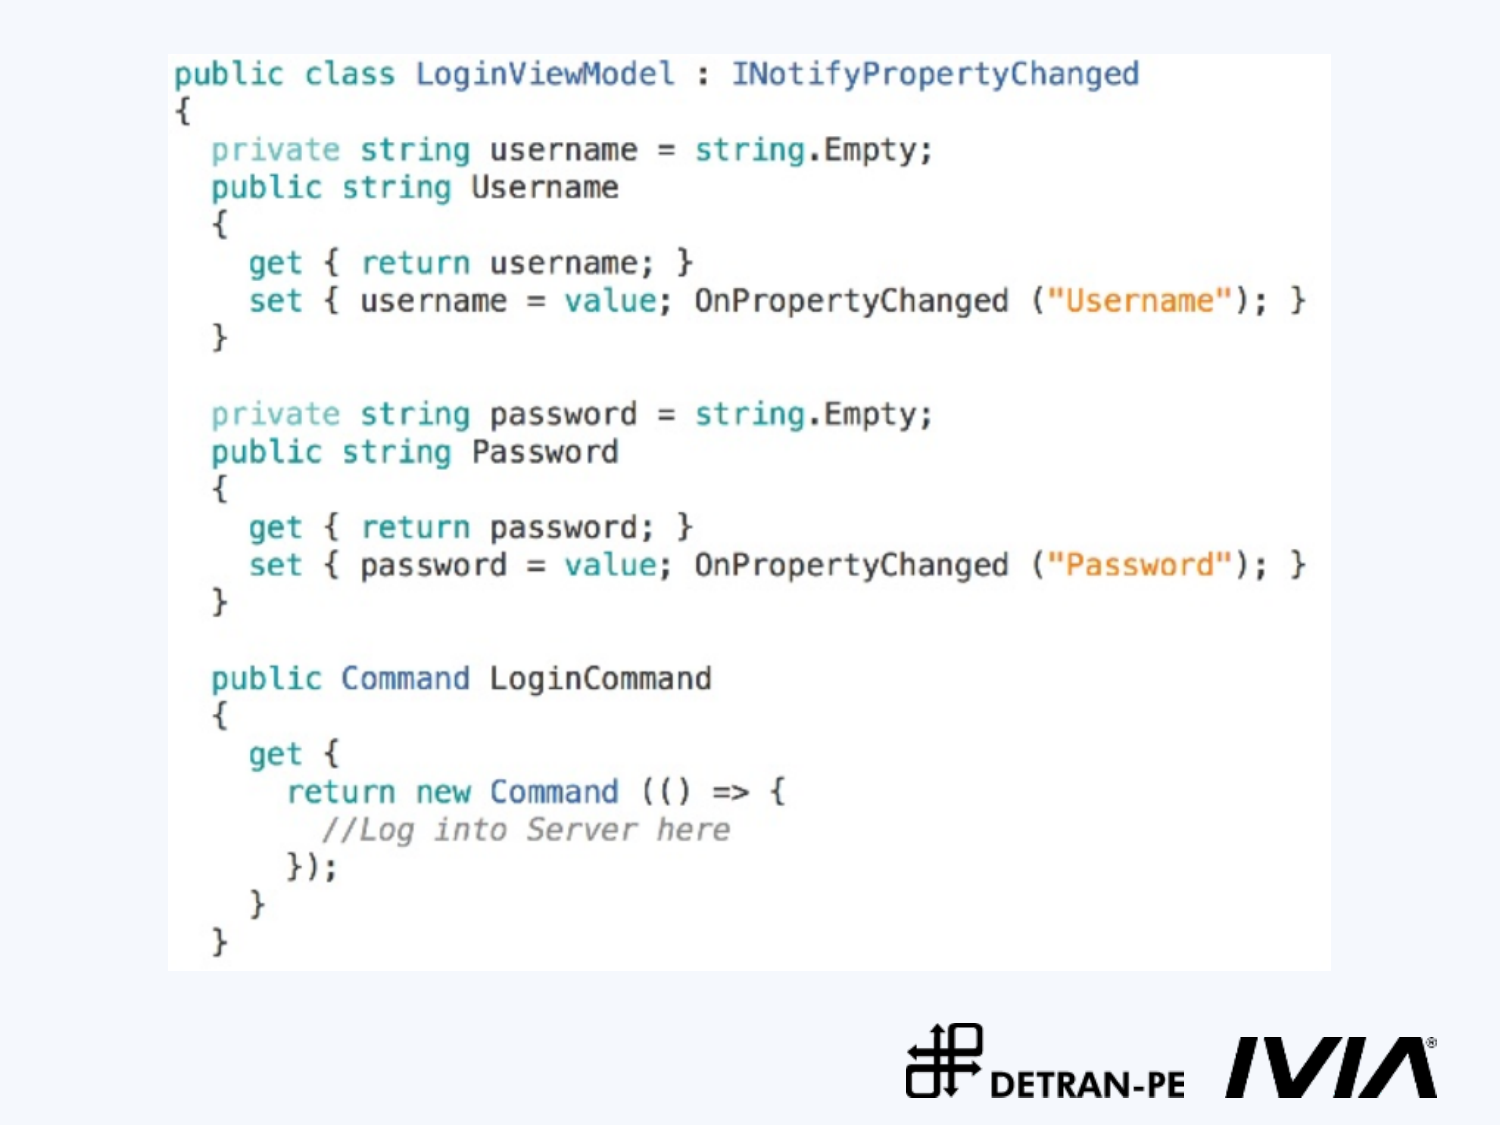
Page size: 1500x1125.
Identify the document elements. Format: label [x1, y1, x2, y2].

picture [906, 1023, 1184, 1098]
picture [1225, 1037, 1437, 1098]
list [167, 54, 1331, 971]
